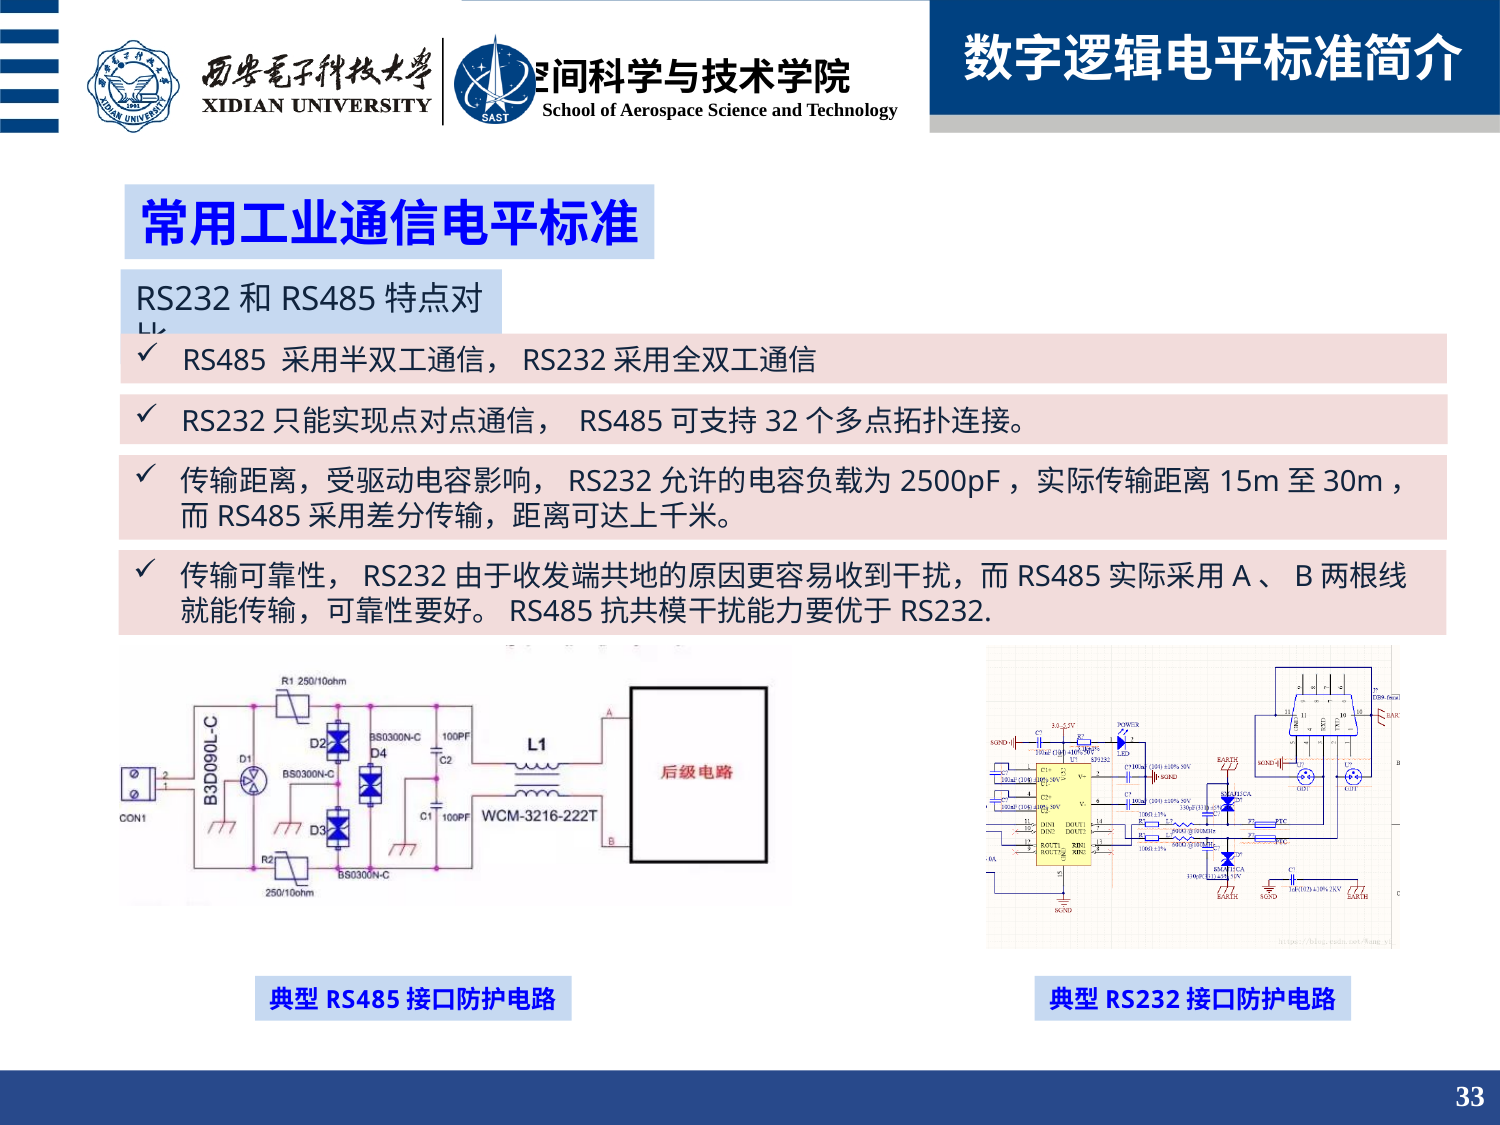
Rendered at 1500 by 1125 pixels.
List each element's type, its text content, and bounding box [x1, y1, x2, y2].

text_box 典型RS485接口防护电路 [255, 975, 572, 1021]
text_box RS485 采用半双工通信，RS232采用全双工通信 [120, 333, 1447, 384]
picture [0, 0, 1500, 1070]
text_box 传输可靠性，RS232由于收发端共地的原因更容易收到干扰，而RS485实际采用A、B两根线就能传输，可靠性要好。RS485抗共模干扰能力要优于RS232. [118, 550, 1447, 635]
text_box 常用工业通信电平标准 [124, 184, 655, 260]
text_box RS232和RS485特点对比 [120, 269, 502, 333]
text_box 数字逻辑电平标准简介 [927, 0, 1500, 114]
text_box RS232只能实现点对点通信， RS485可支持32个多点拓扑连接。 [119, 394, 1448, 445]
text_box 典型RS232接口防护电路 [1034, 975, 1352, 1021]
text_box 传输距离，受驱动电容影响，RS232允许的电容负载为2500pF，实际传输距离15m至30m，而RS485采用差分传输，距离可达上千米。 [118, 455, 1447, 540]
